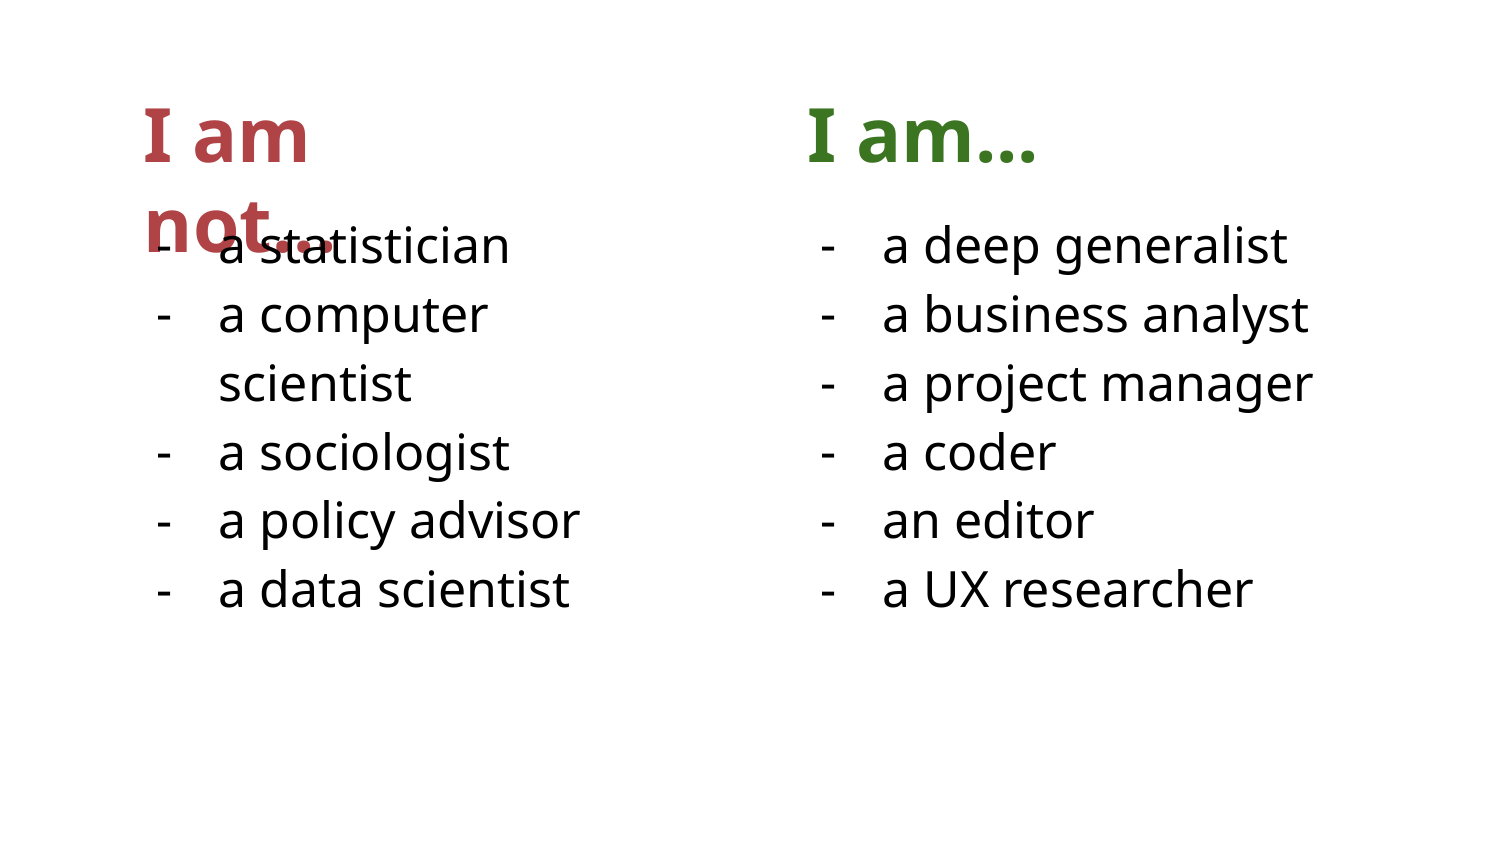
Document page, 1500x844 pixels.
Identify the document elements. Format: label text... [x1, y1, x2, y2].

list a statistician a computer scientist a sociologist a policy advisor a data scientist [128, 189, 688, 750]
title I am not... [128, 72, 525, 167]
list a deep generalist a business analyst a project manager a coder an editor a UX researcher [792, 189, 1449, 750]
title I am... [792, 72, 1189, 167]
